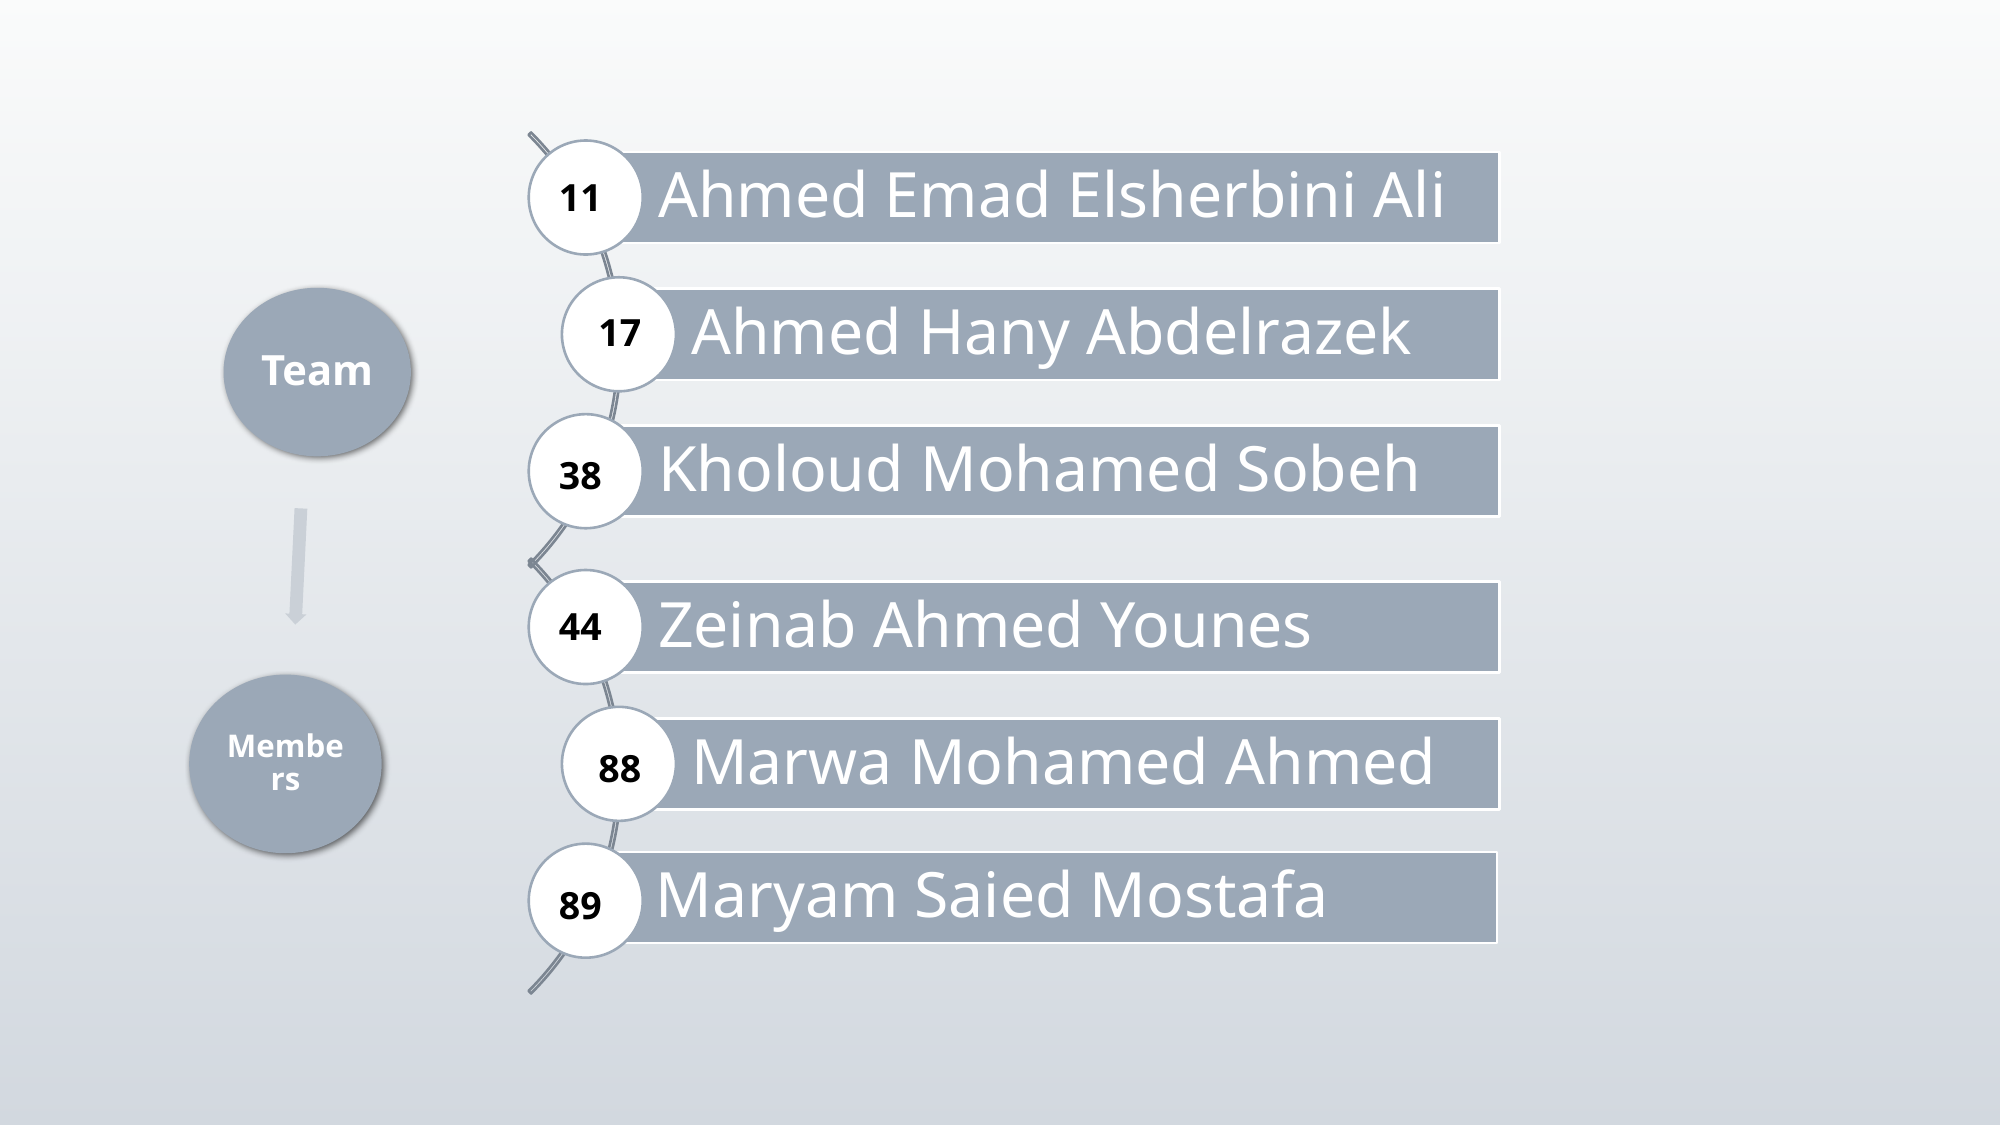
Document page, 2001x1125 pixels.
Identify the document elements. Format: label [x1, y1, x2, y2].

text_box [95, 190, 512, 935]
text_box [521, 535, 1506, 993]
text_box [521, 105, 1506, 534]
